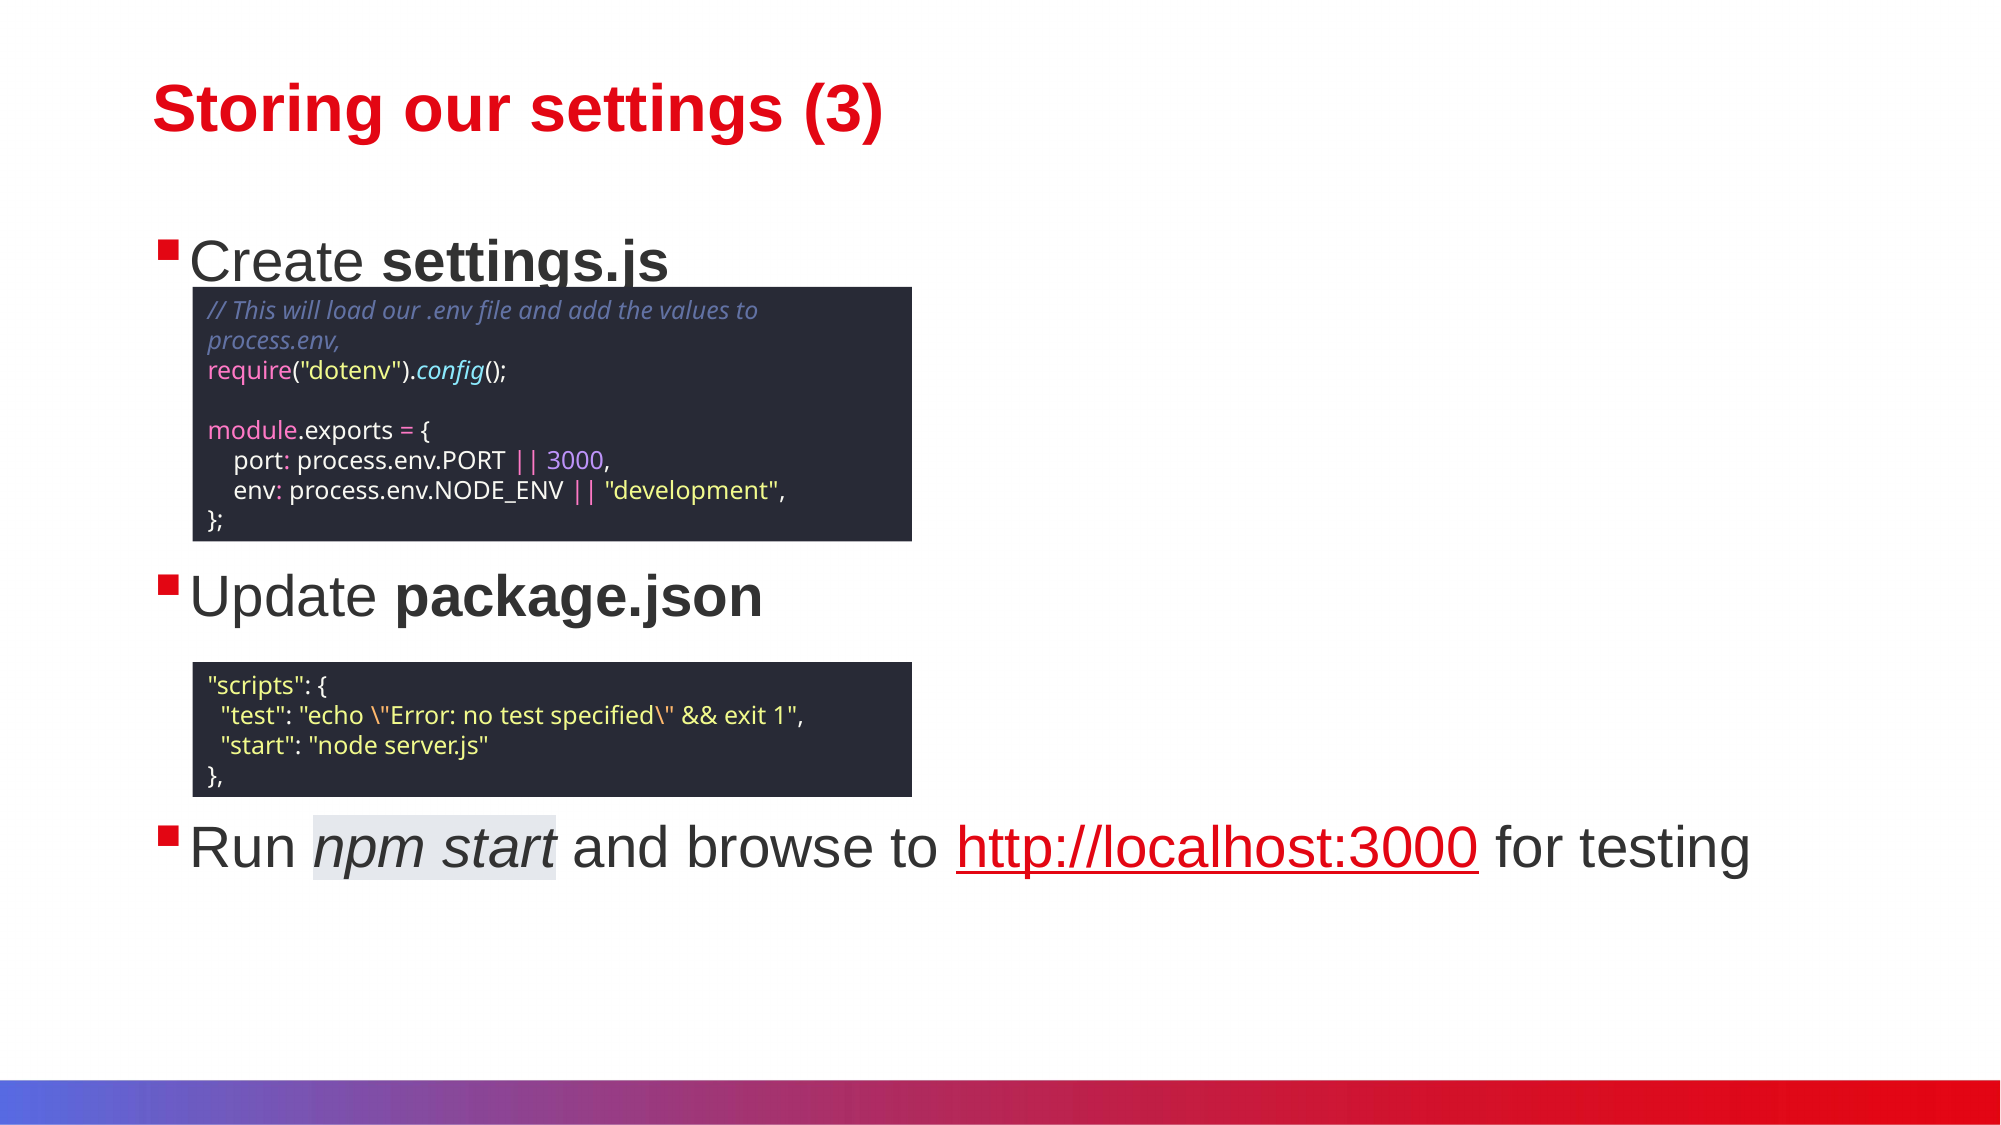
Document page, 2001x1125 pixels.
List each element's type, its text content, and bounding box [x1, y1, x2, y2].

list Create settings.js Update package.json Run npm start and browse to http://localhost:3000 for testing [137, 223, 1863, 992]
text_box // This will load our .env file and add the values to process.env, require("dotenv").config(); module.exports = { port: process.env.PORT || 3000, env: process.env.NODE_ENV || "development", }; [192, 286, 912, 542]
title Storing our settings (3) [137, 66, 1863, 155]
picture [0, 0, 2001, 1125]
text_box "scripts": { "test": "echo \"Error: no test specified\" && exit 1", "start": "node server.js" }, [192, 662, 912, 797]
